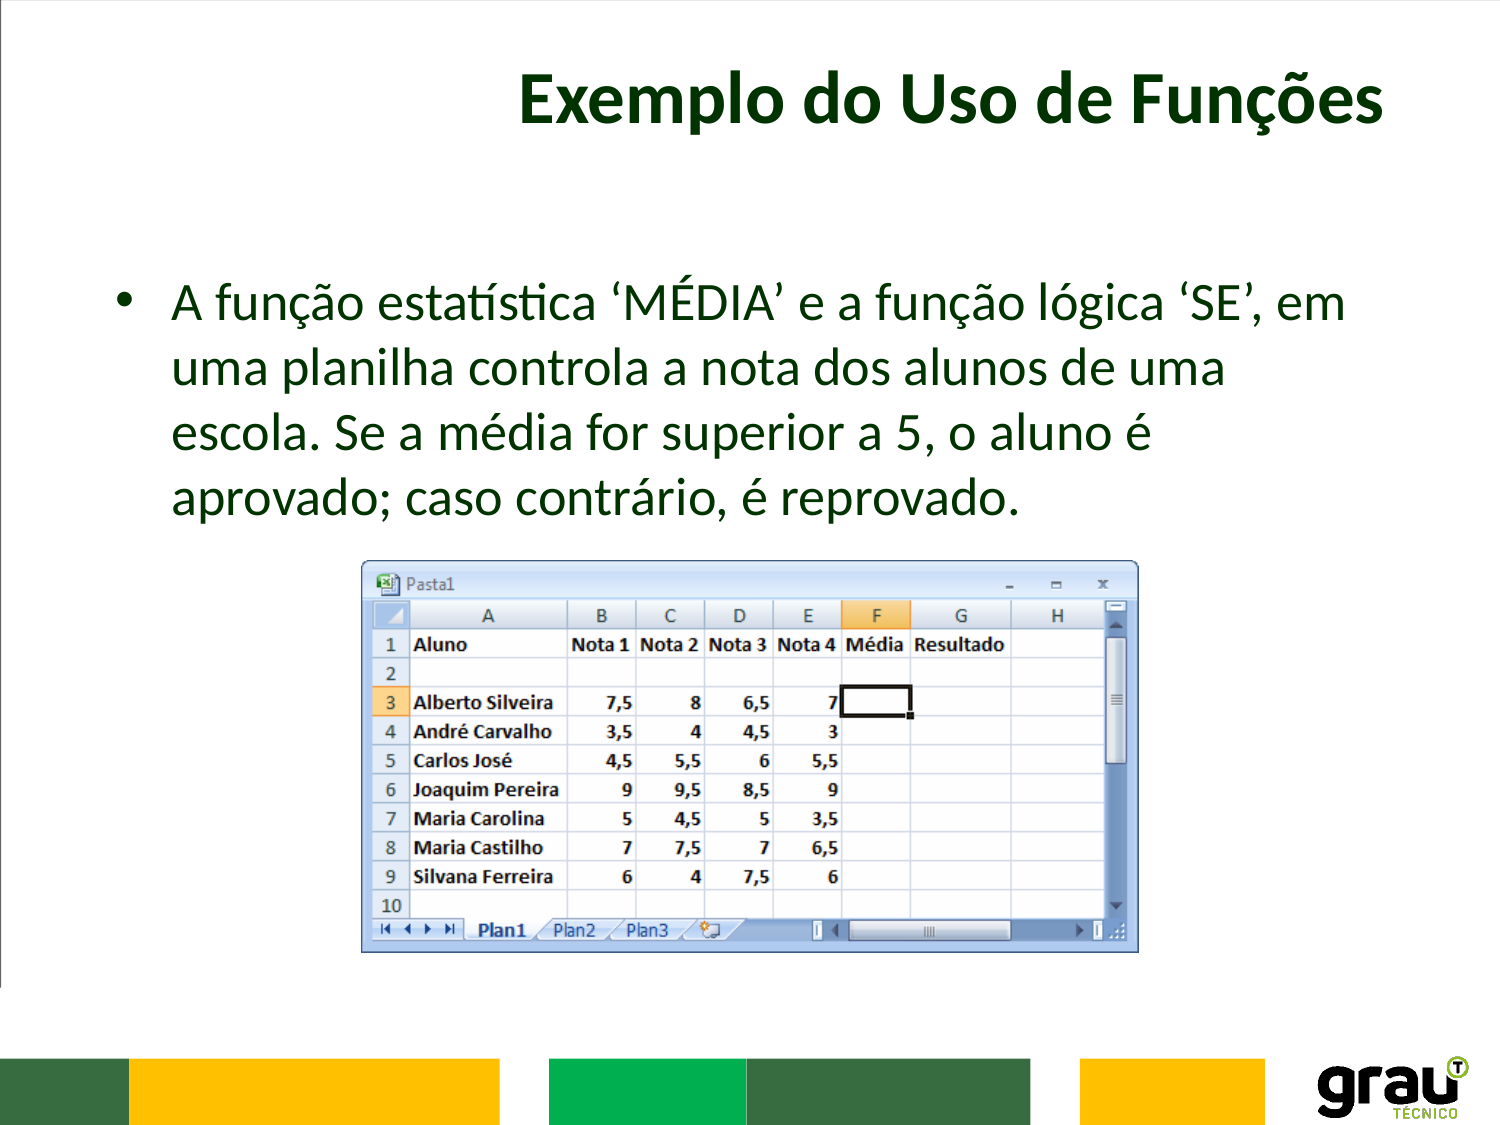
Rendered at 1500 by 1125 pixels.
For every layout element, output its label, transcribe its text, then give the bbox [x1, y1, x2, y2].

picture [361, 560, 1139, 953]
title Exemplo do Uso de Funções [50, 0, 1401, 188]
list A função estatística ‘MÉDIA’ e a função lógica ‘SE’, em uma planilha controla a nota dos alunos de uma escola. Se a média for superior a 5, o aluno é aprovado; caso contrário, é reprovado. [100, 258, 1401, 1047]
picture [1316, 1055, 1470, 1121]
picture [0, 0, 1500, 987]
